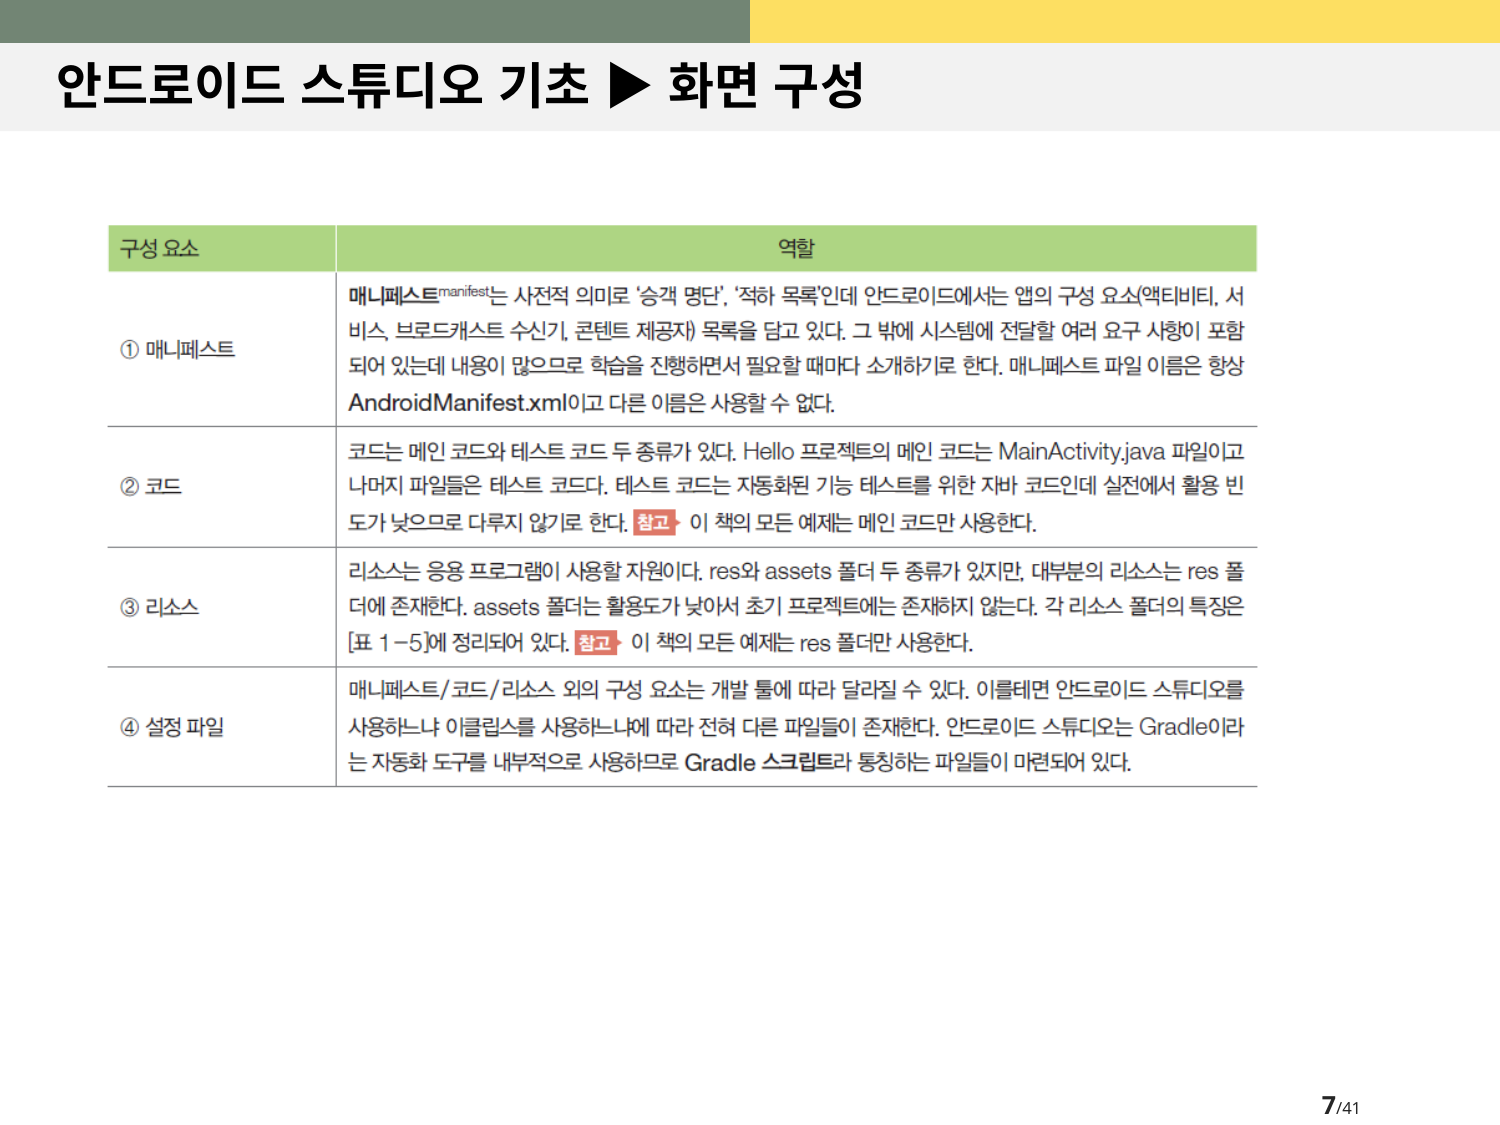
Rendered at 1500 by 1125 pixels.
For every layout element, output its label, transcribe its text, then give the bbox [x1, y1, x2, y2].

title 안드로이드 스튜디오 기초 ▶ 화면 구성 [41, 42, 1459, 128]
picture [104, 218, 1265, 796]
